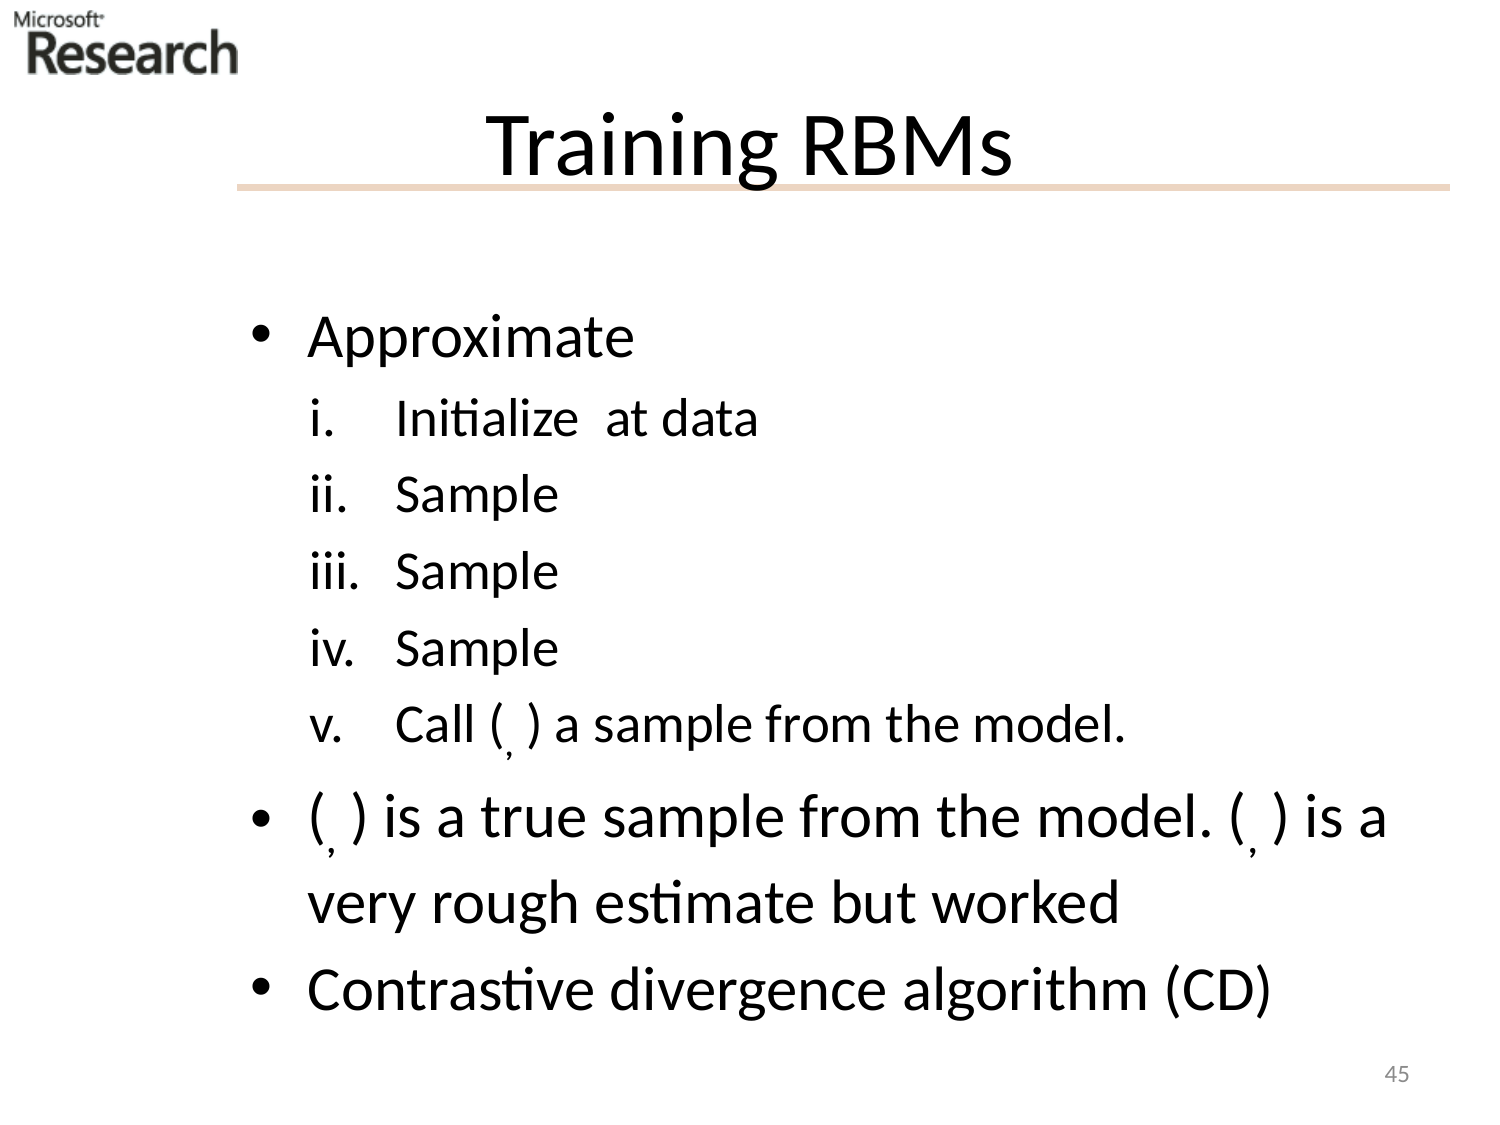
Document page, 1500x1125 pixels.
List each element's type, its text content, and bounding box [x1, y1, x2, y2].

picture [14, 10, 238, 75]
slide_number 45 [1074, 1042, 1425, 1103]
title Training RBMs [75, 45, 1425, 233]
